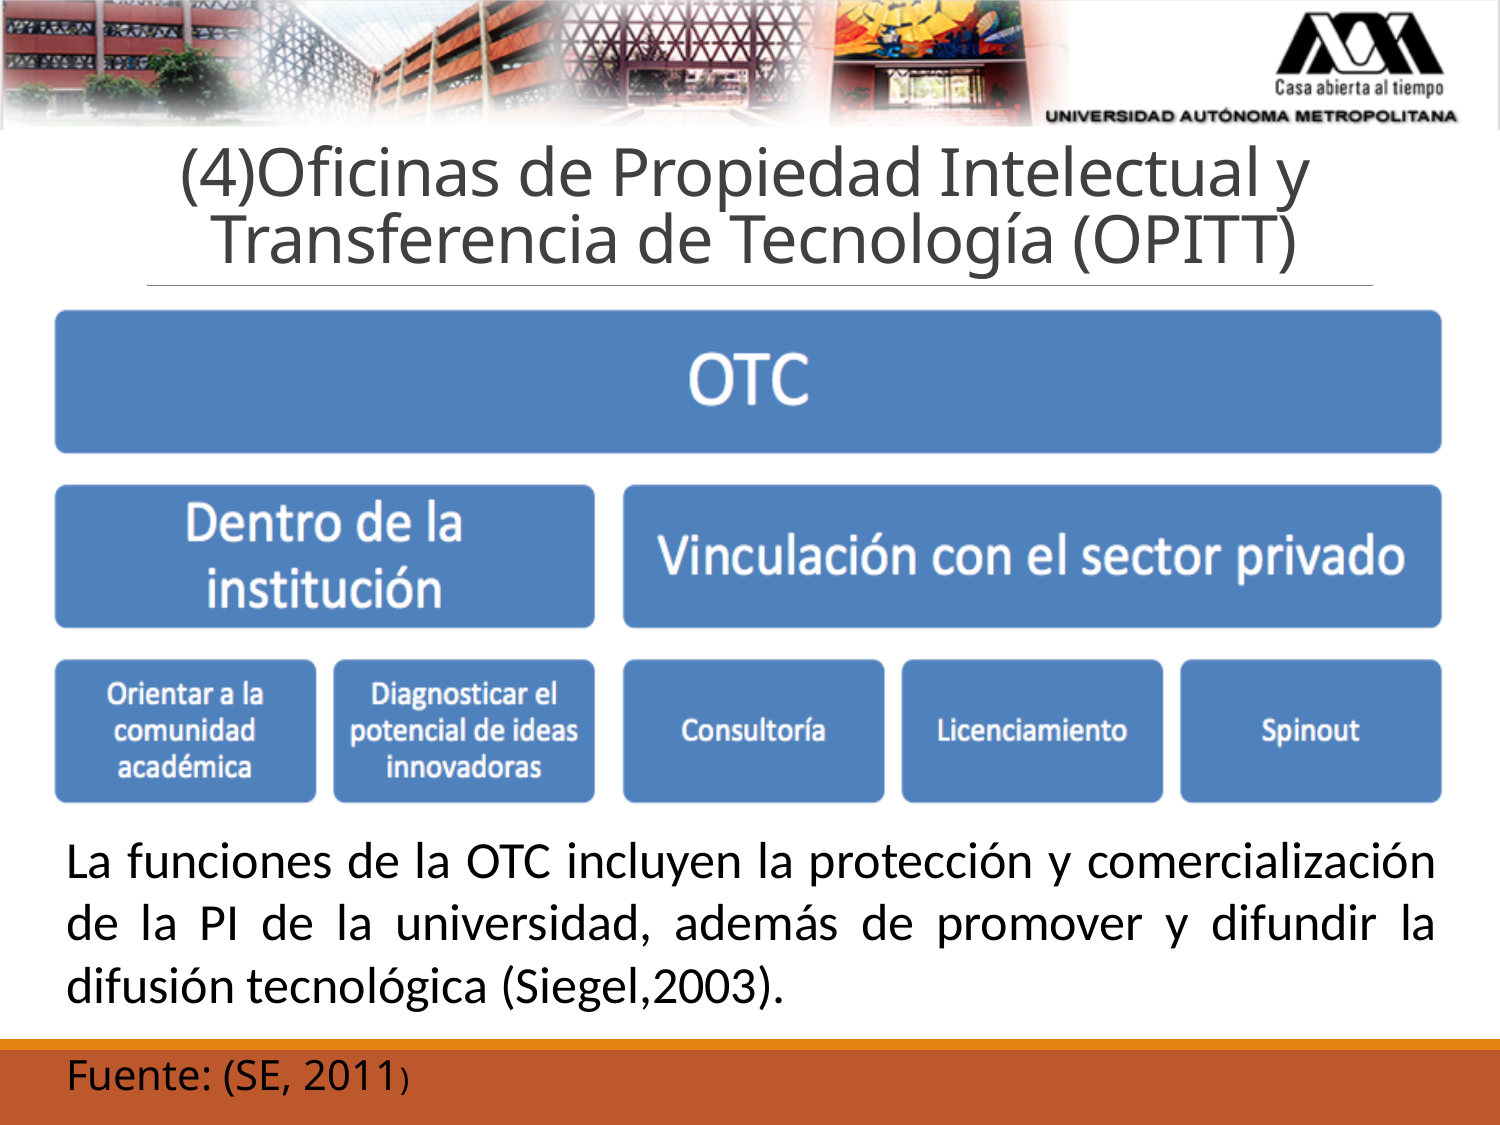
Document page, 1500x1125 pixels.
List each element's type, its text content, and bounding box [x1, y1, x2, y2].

text_box Fuente: (SE, 2011) [51, 1041, 585, 1107]
picture [46, 296, 1454, 817]
picture [0, 0, 1500, 131]
title (4)Oficinas de Propiedad Intelectual y Transferencia de Tecnología (OPITT) [135, 139, 1373, 285]
text_box La funciones de la OTC incluyen la protección y comercialización de la PI de la universidad, además de promover y difundir la difusión tecnológica (Siegel,2003). [51, 824, 1453, 1021]
